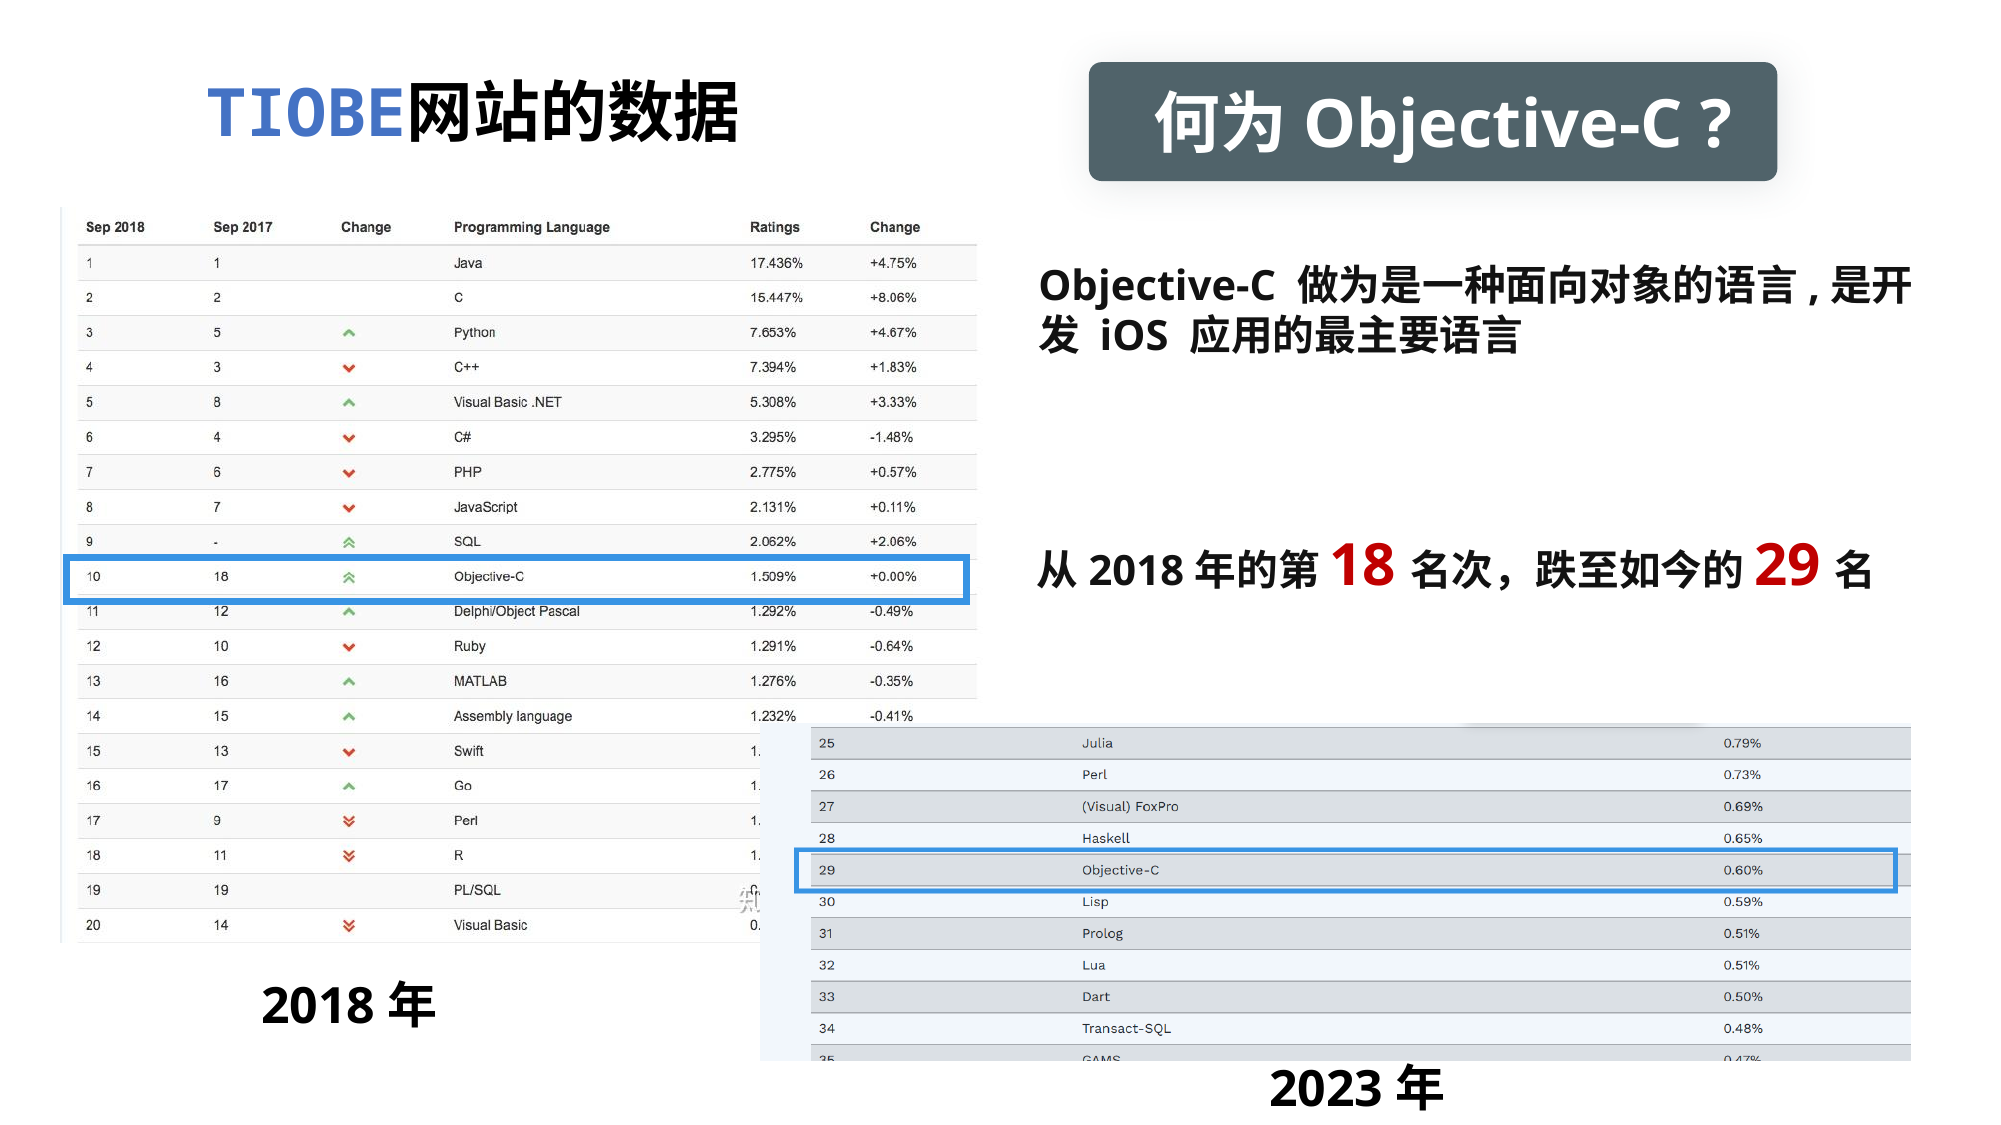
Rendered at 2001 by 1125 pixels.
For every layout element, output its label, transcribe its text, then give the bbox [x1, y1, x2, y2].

text_box 何为Objective-C ? [1138, 73, 1750, 169]
text_box [1087, 61, 1779, 183]
text_box 2018年 [246, 965, 480, 1041]
picture [60, 207, 985, 943]
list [760, 723, 1911, 1061]
text_box Objective-C 做为是一种面向对象的语言,是开发 iOS 应用的最主要语言 [1023, 251, 1961, 366]
text_box 从2018年的第18名次，跌至如今的29名 [1022, 519, 1911, 605]
text_box TIOBE网站的数据 [152, 62, 761, 168]
text_box 2023年 [1254, 1061, 1488, 1125]
